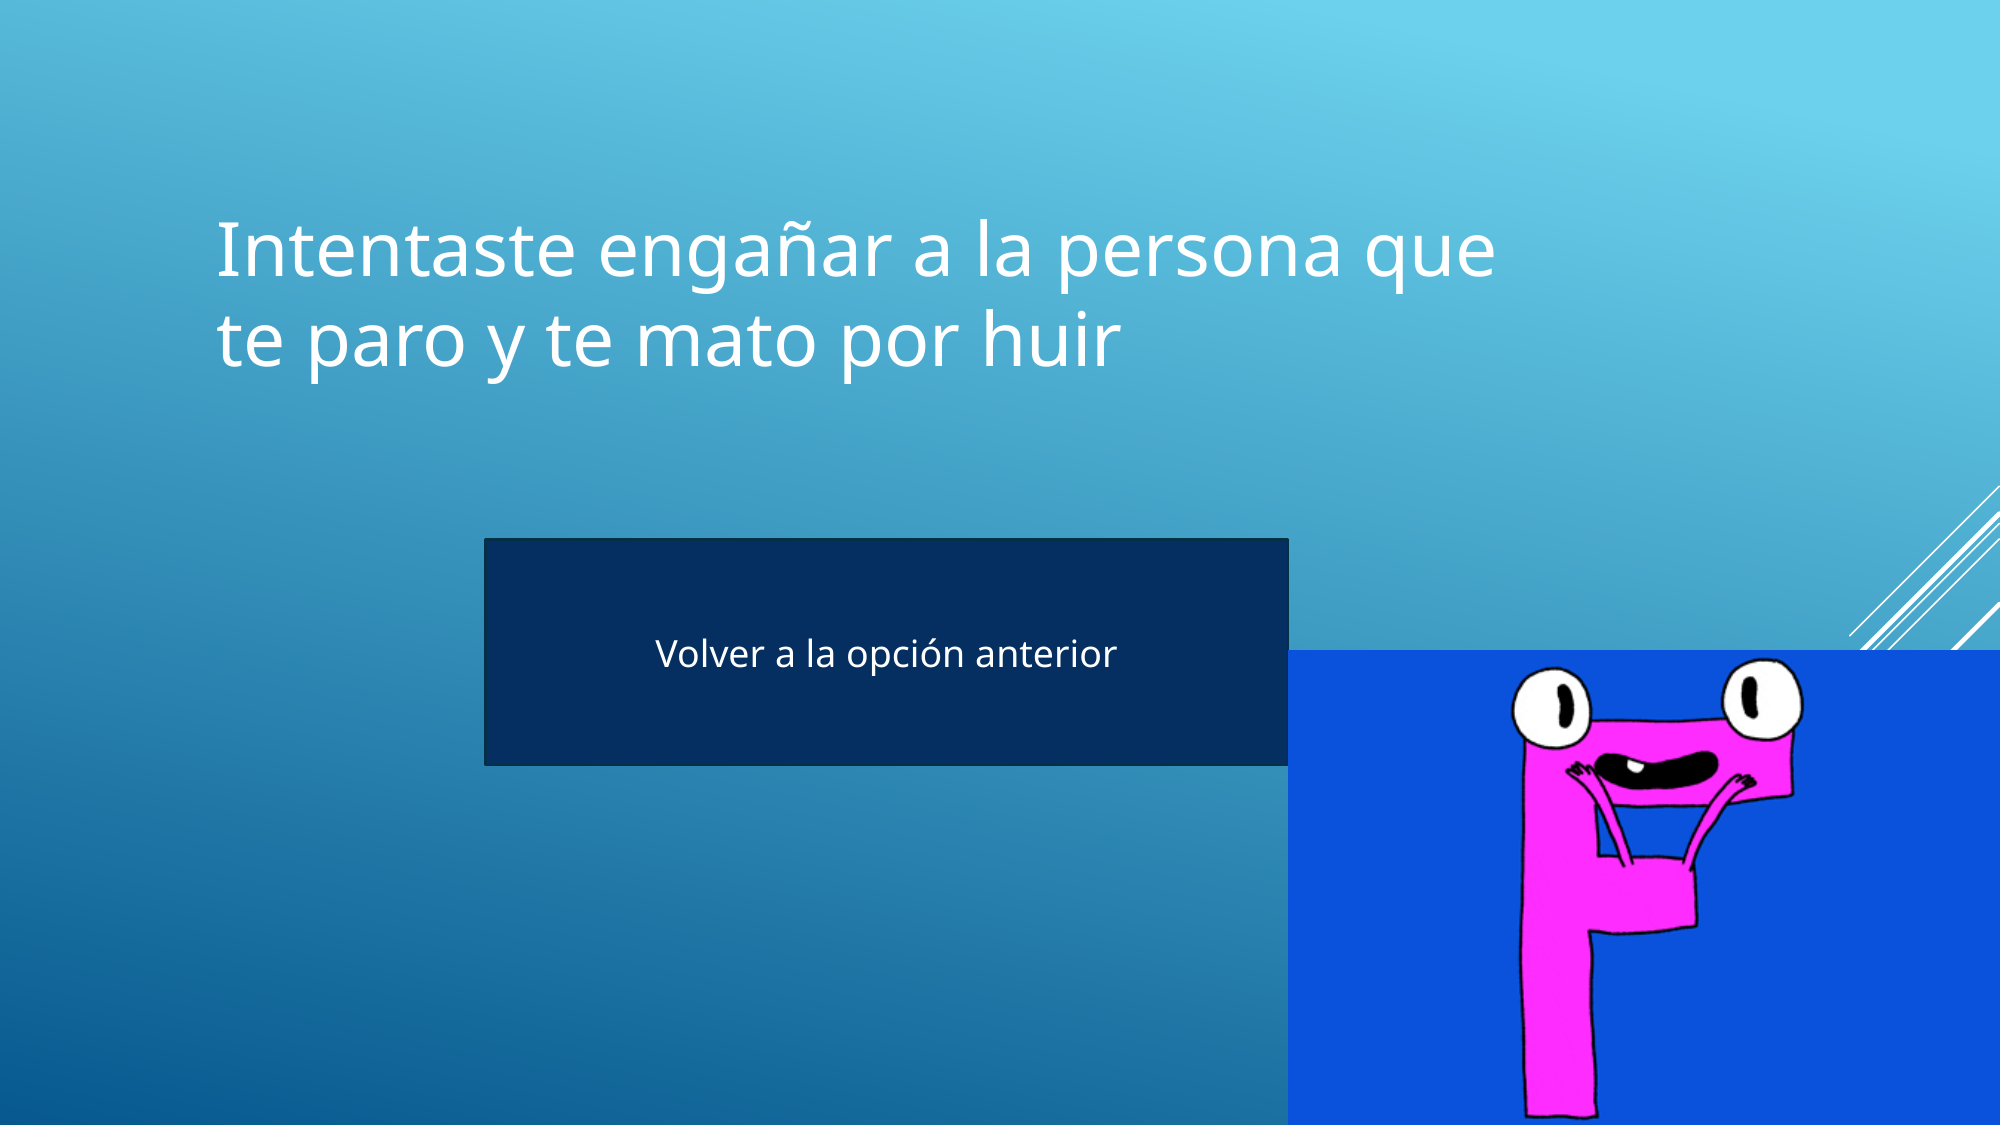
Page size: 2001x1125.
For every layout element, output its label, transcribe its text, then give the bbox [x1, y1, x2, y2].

title Intentaste engañar a la persona que te paro y te mato por huir [201, 167, 1602, 415]
picture [1287, 650, 2000, 1125]
text_box Volver a la opción anterior [484, 538, 1289, 766]
